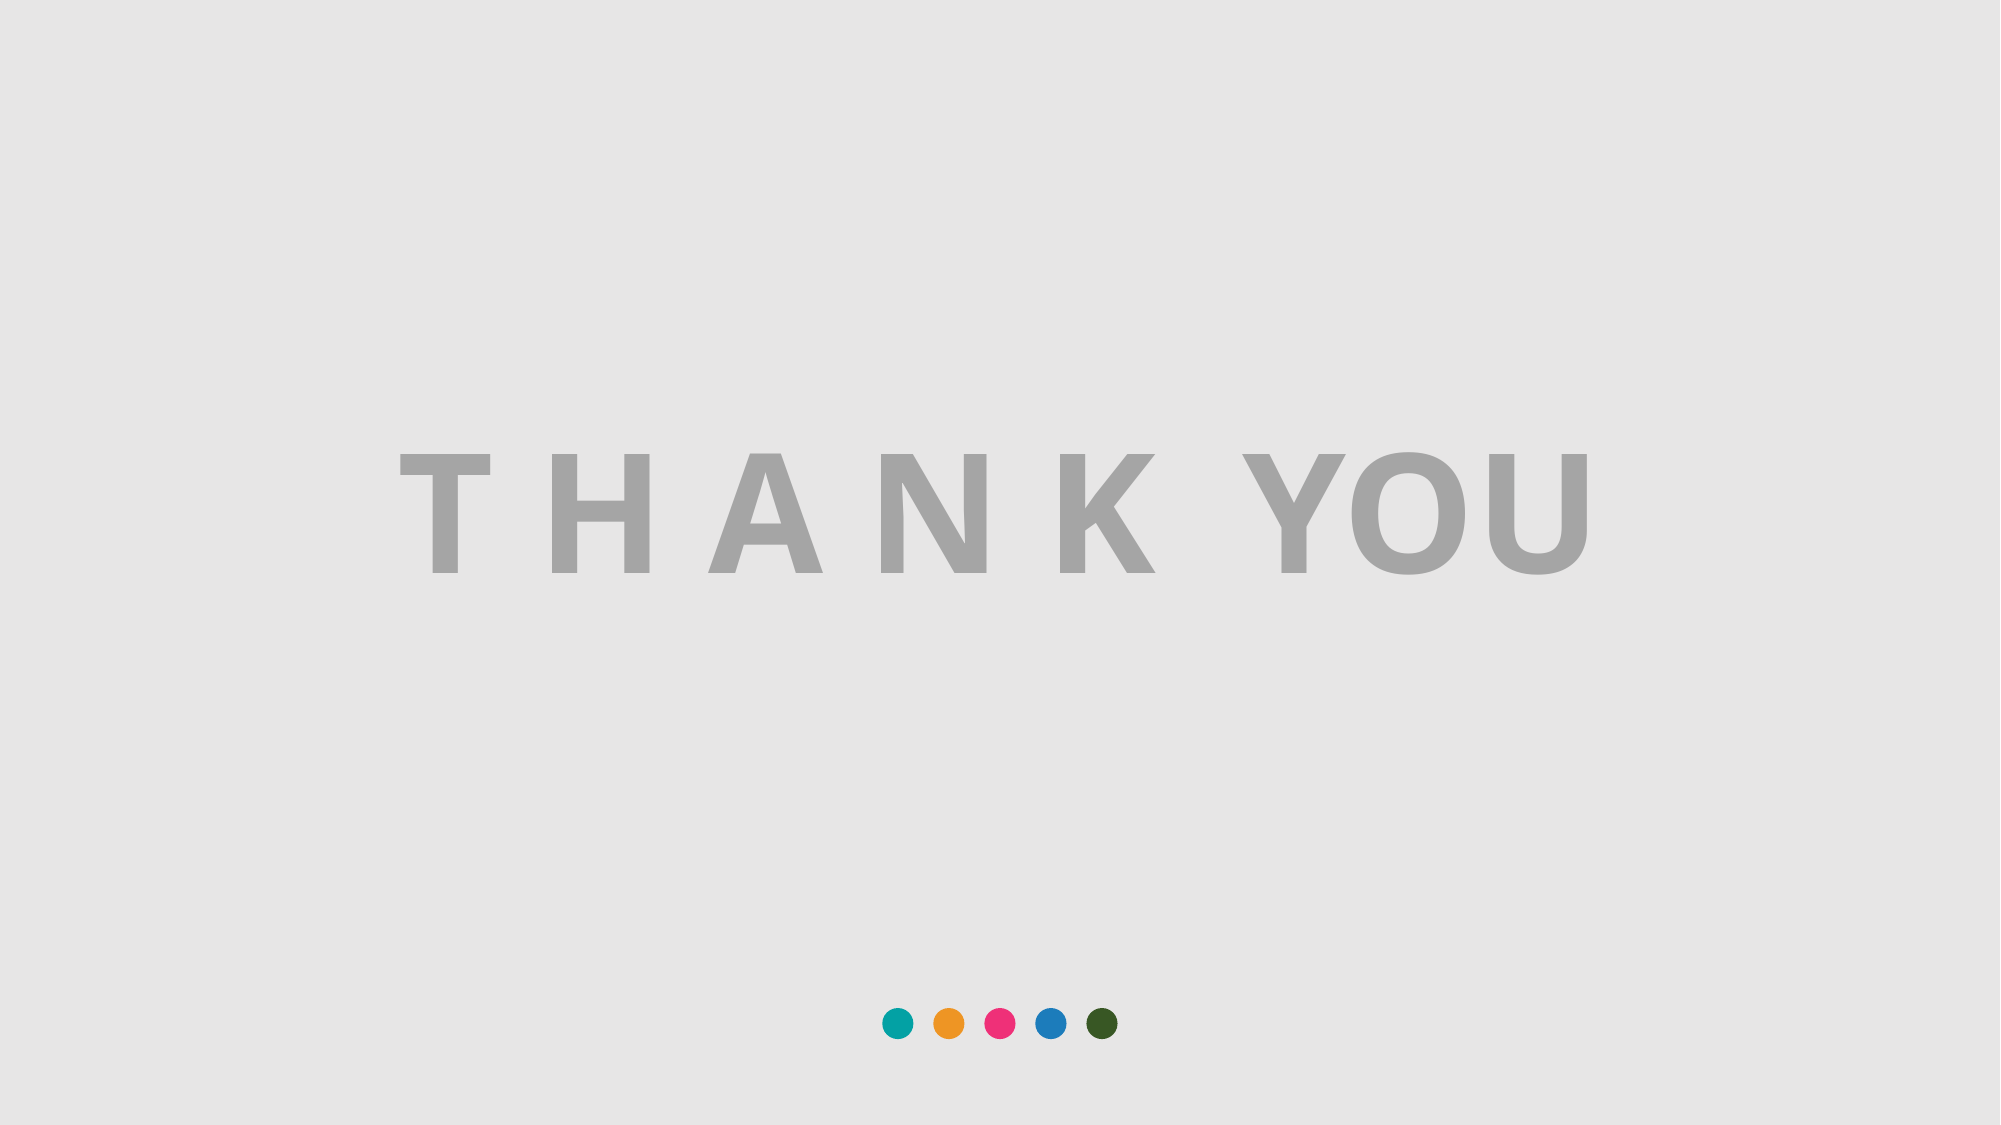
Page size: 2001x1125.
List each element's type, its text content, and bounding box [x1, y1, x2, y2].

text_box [881, 1007, 1118, 1040]
text_box T H A N K YOU [262, 399, 1738, 617]
